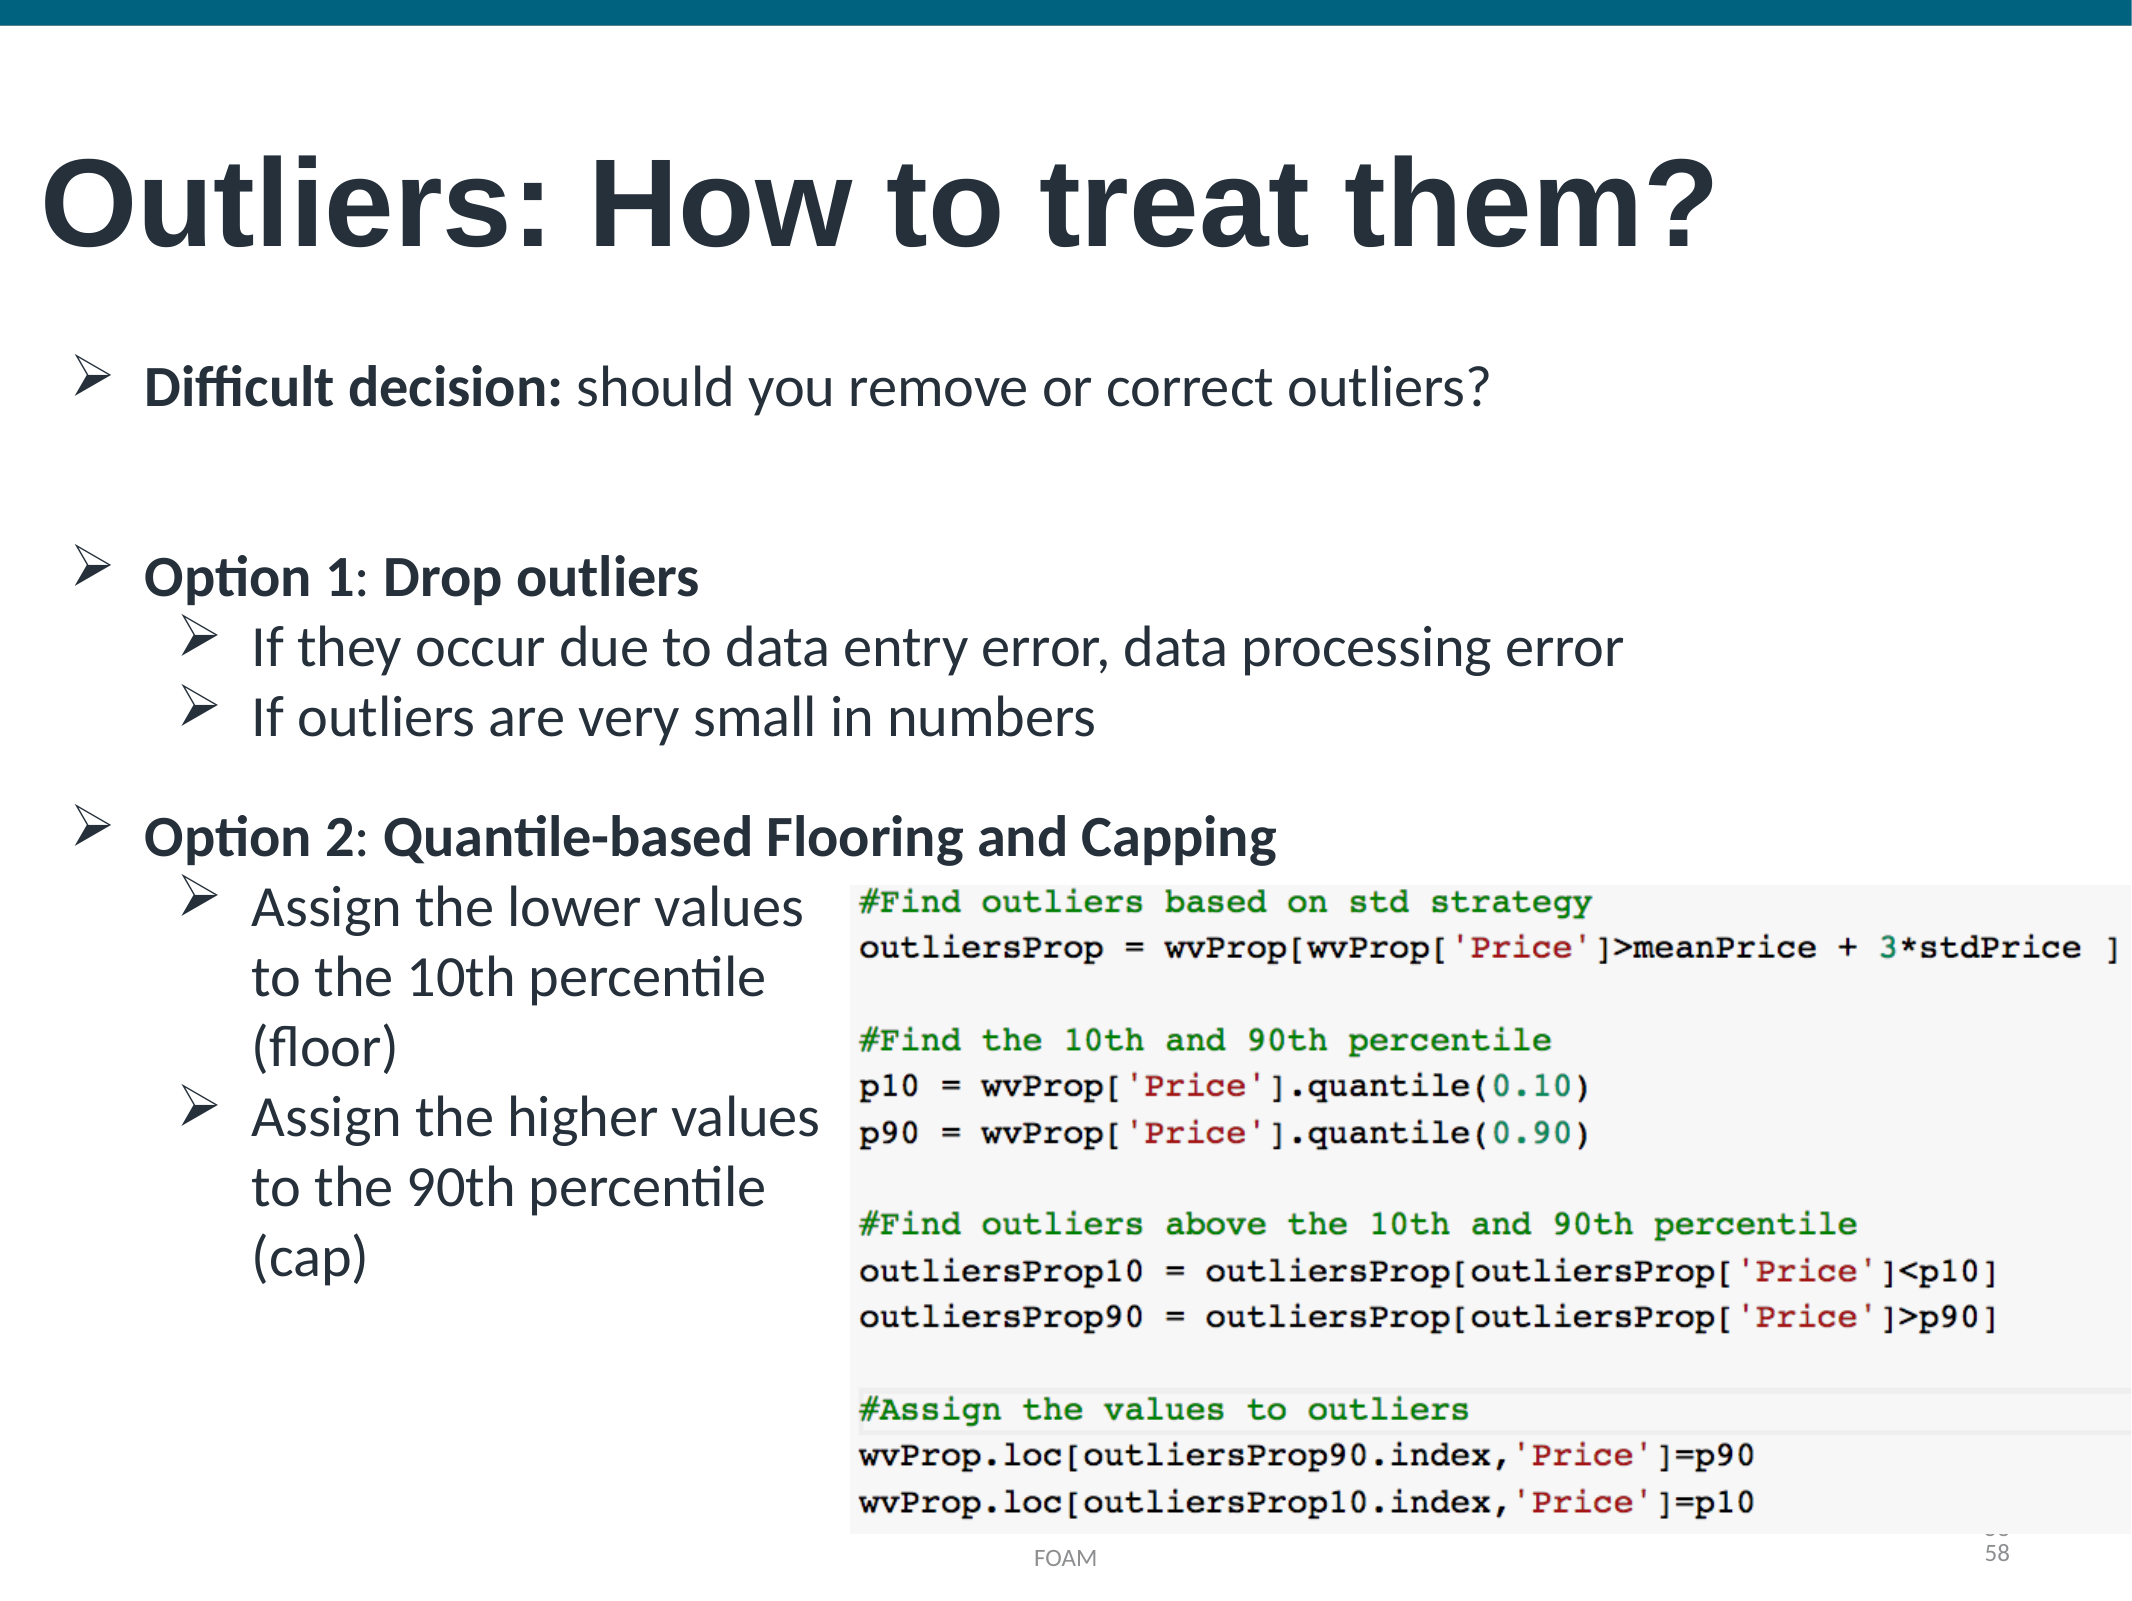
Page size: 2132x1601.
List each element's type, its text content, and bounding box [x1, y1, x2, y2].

text_box 58 [1527, 1542, 2025, 1594]
text_box [532, 726, 1599, 808]
text_box FOAM [728, 1513, 1404, 1599]
text_box Difficult decision: should you remove or correct outliers? Option 1: Drop outliers If they occur due to data entry error, data processing error If outliers are very small in numbers Option 2: Quantile-based Flooring and Capping Assign the lower values to the 10th percentile (floor) Assign the higher values to the 90th percentile (cap) [55, 340, 1924, 1296]
text_box Outliers: How to treat them? [19, 111, 2132, 283]
picture [850, 885, 2132, 1534]
